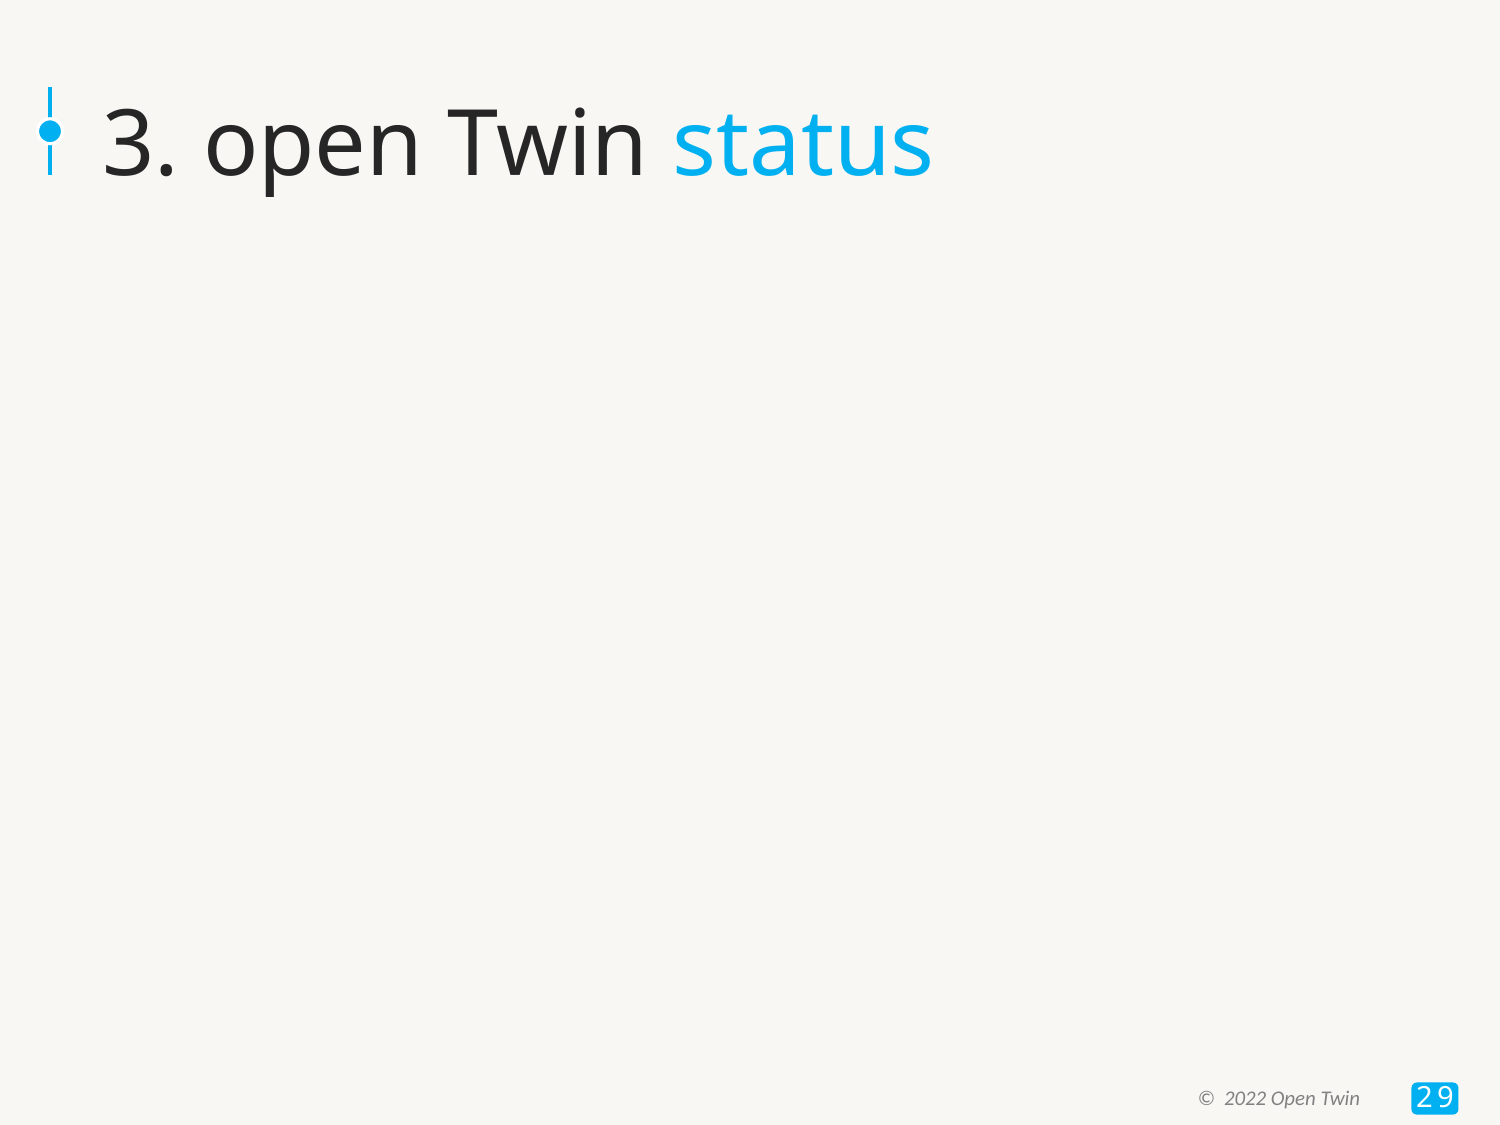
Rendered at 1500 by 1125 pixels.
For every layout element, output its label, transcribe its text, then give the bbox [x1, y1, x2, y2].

title 3. open Twin status [87, 45, 1425, 233]
